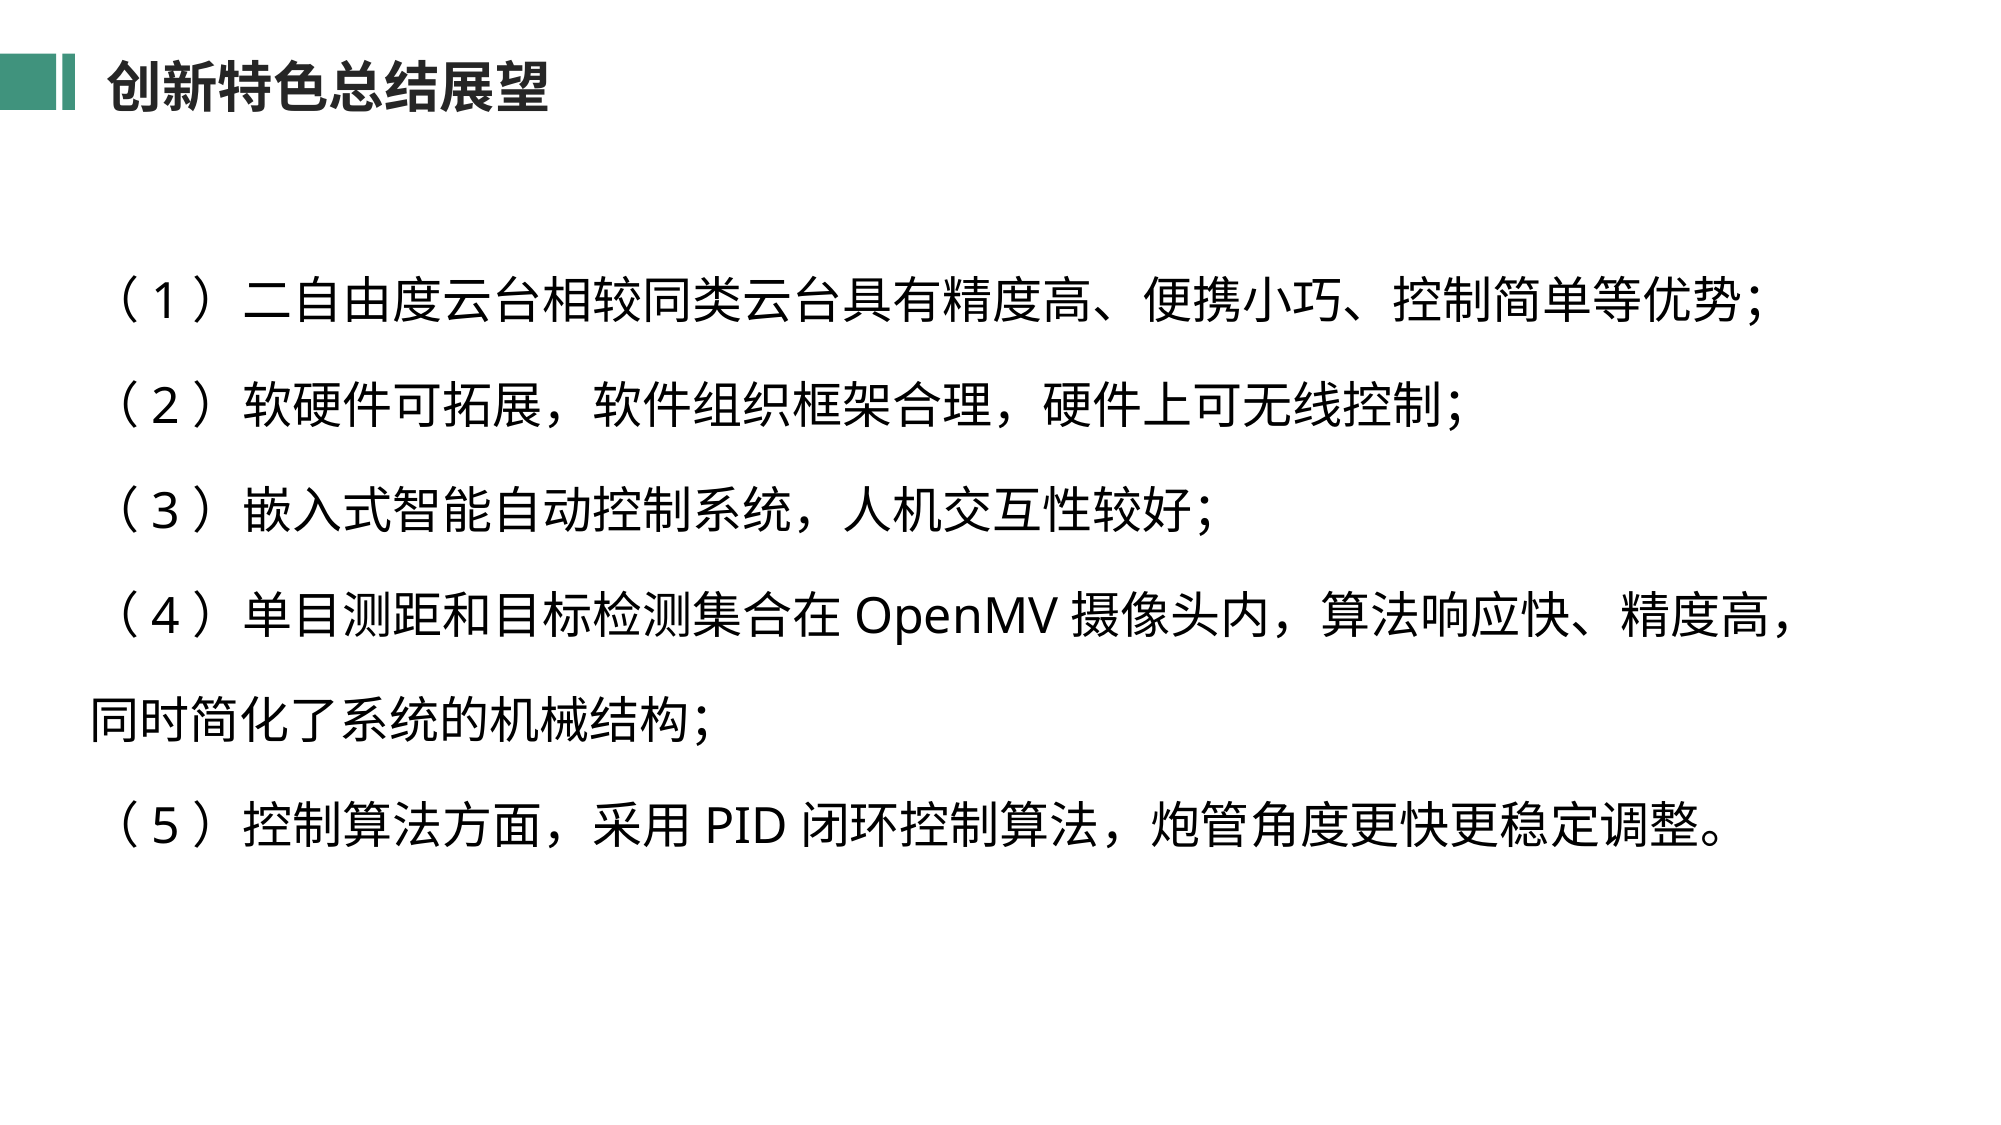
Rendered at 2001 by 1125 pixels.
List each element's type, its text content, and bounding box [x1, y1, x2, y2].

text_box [0, 53, 75, 110]
text_box （1）二自由度云台相较同类云台具有精度高、便携小巧、控制简单等优势； （2）软硬件可拓展，软件组织框架合理，硬件上可无线控制； （3）嵌入式智能自动控制系统，人机交互性较好； （4）单目测距和目标检测集合在OpenMV摄像头内，算法响应快、精度高，同时简化了系统的机械结构； （5）控制算法方面，采用PID闭环控制算法，炮管角度更快更稳定调整。 [74, 216, 1865, 862]
text_box 创新特色总结展望 [92, 45, 580, 127]
